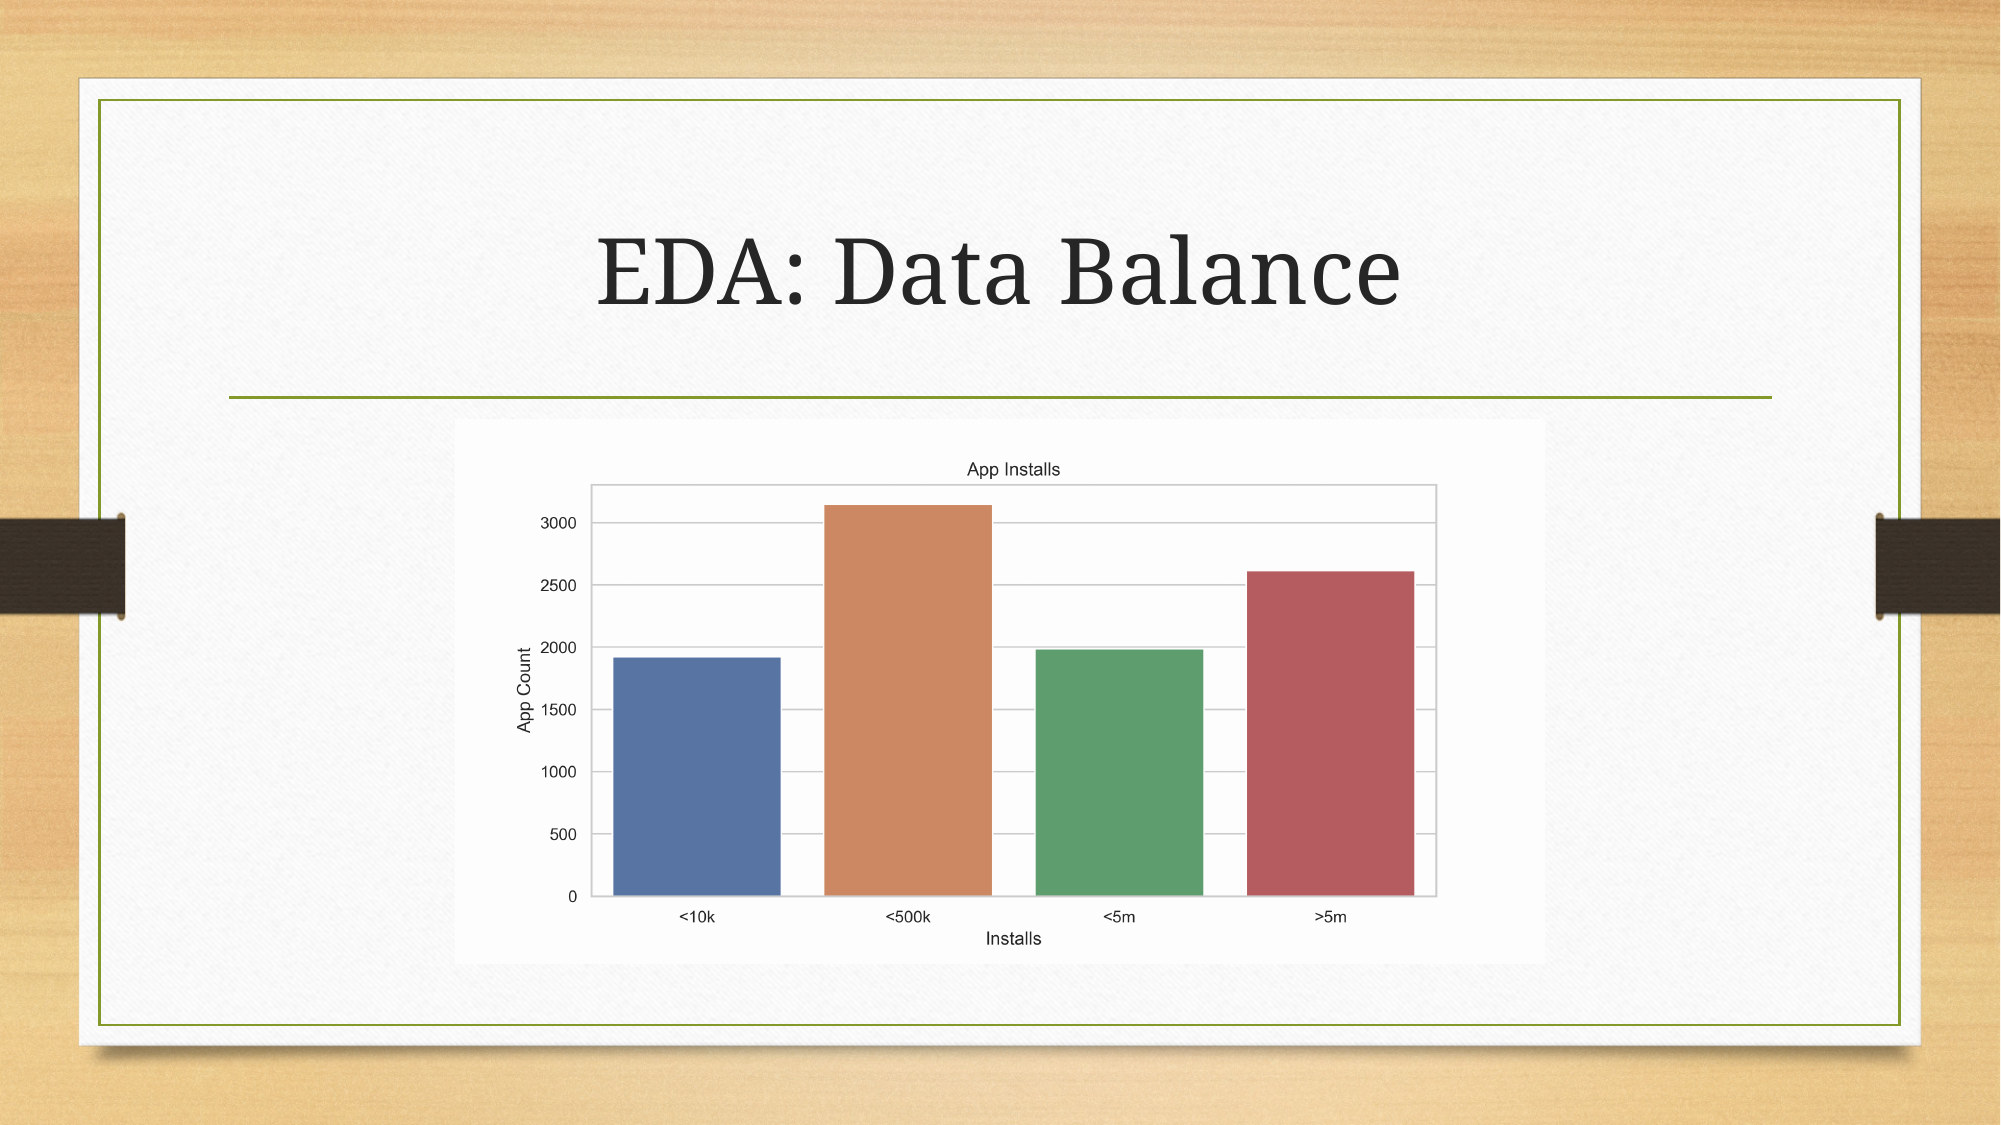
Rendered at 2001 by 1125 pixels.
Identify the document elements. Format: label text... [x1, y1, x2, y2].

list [455, 419, 1545, 965]
picture [0, 0, 2001, 1125]
title EDA: Data Balance [212, 161, 1788, 375]
